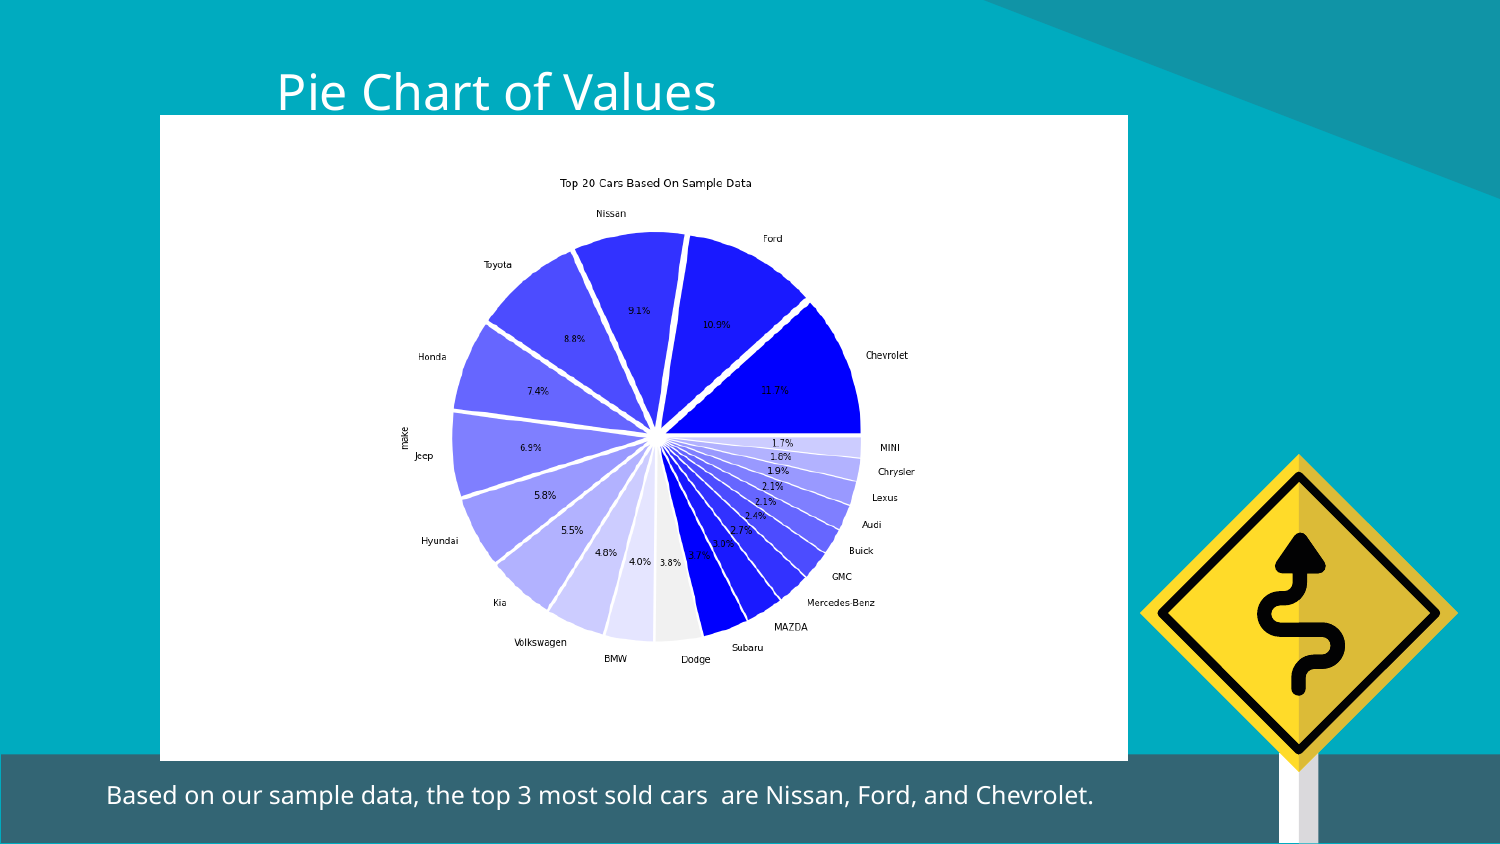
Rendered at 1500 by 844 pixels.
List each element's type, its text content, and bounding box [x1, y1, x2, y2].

picture [160, 115, 1128, 761]
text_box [1139, 453, 1459, 844]
subtitle Based on our sample data, the top 3 most sold cars are Nissan, Ford, and Chevrolet. [91, 760, 1134, 822]
title Pie Chart of Values [261, 43, 1500, 138]
